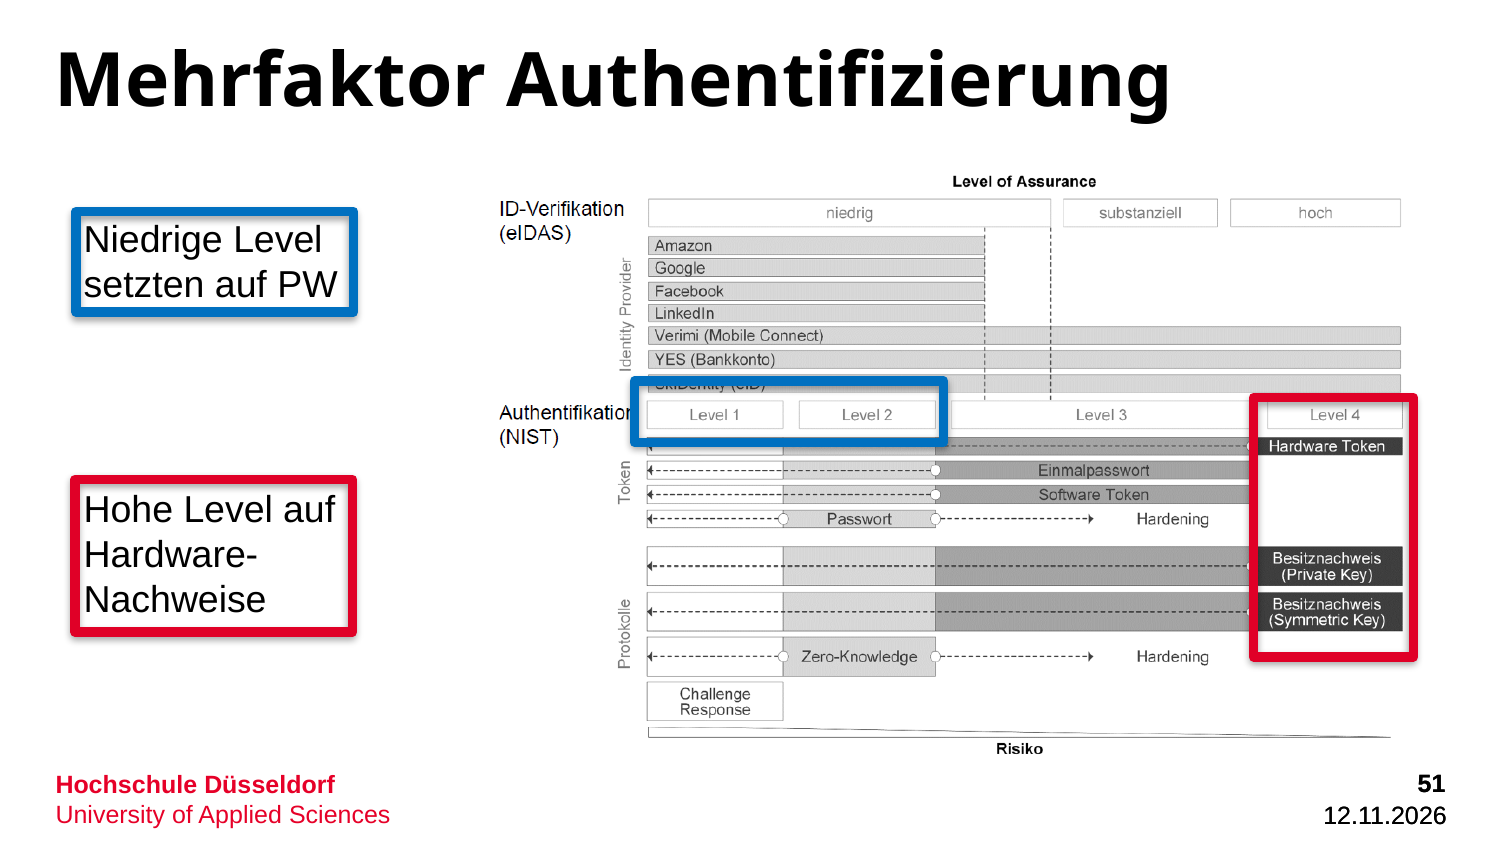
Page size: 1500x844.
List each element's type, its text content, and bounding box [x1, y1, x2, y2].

title Mehrfaktor Authentifizierung [39, 24, 1461, 160]
text_box Niedrige Level setzten auf PW Hohe Level auf Hardware-Nachweise [68, 207, 401, 628]
text_box [74, 479, 353, 633]
text_box [75, 211, 354, 313]
text_box 23.09.2022 [1305, 785, 1463, 844]
text_box 51 [1283, 781, 1461, 815]
picture [473, 144, 1463, 774]
